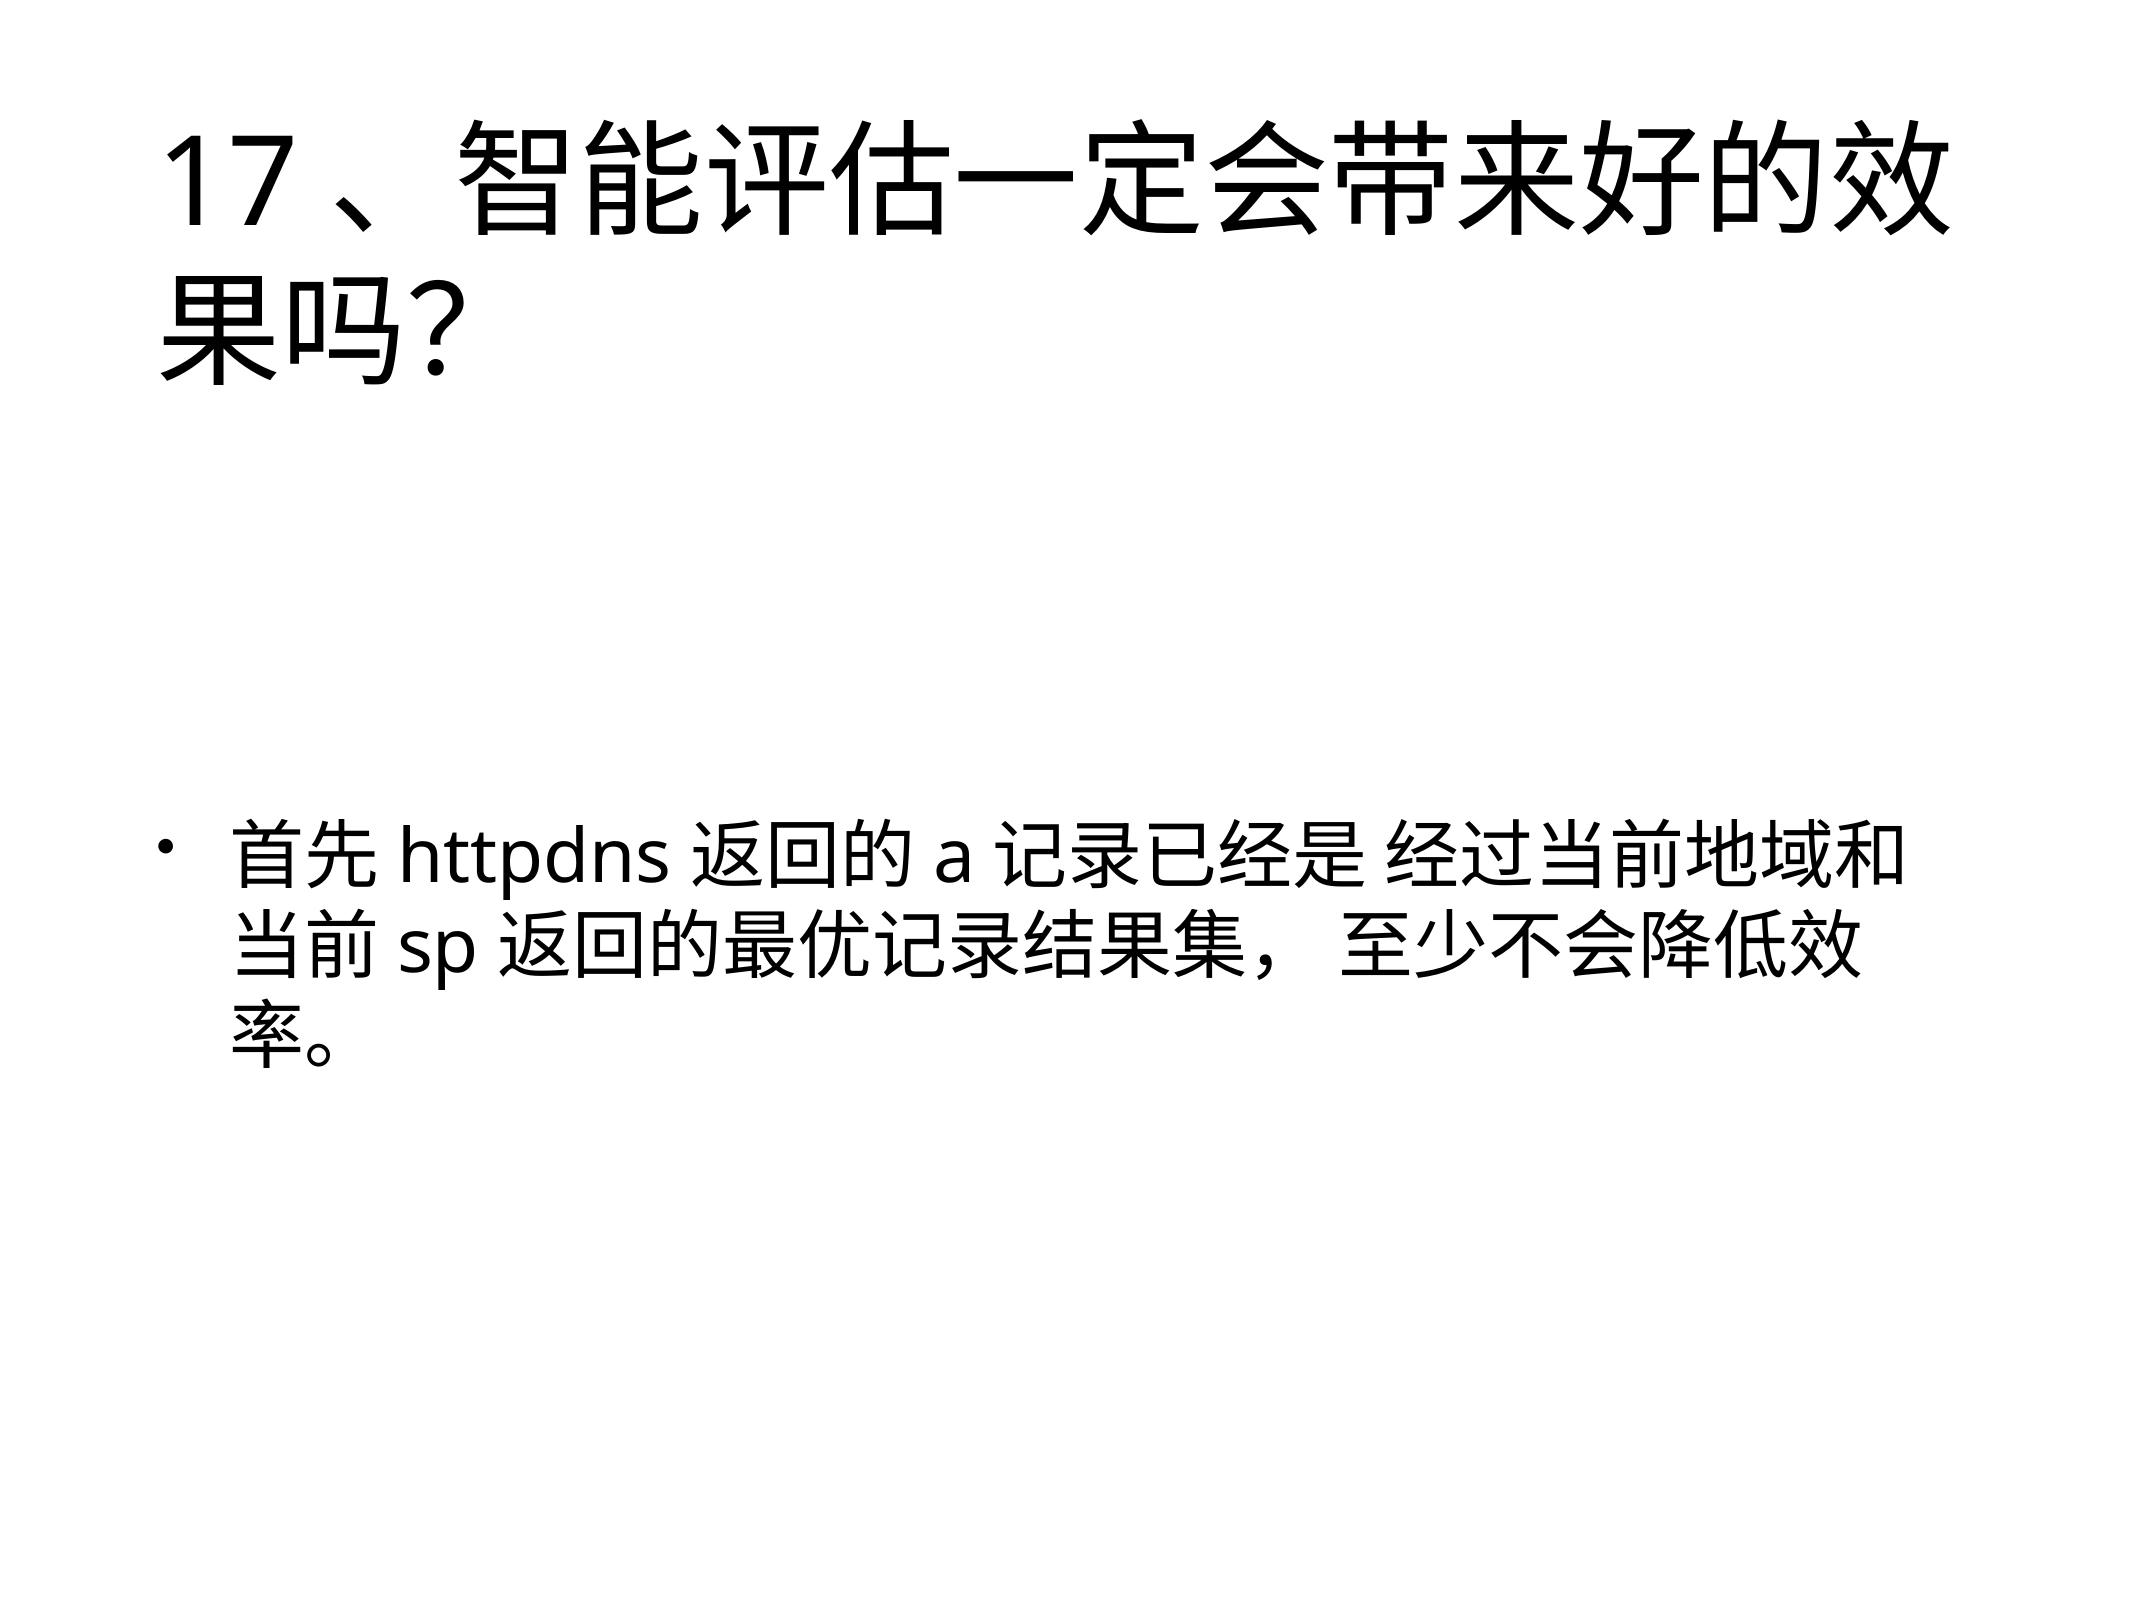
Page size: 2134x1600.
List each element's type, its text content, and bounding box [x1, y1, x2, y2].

title 17、智能评估一定会带来好的效果吗？ [155, 72, 1978, 426]
list 首先httpdns返回的a记录已经是 经过当前地域和当前sp返回的最优记录结果集， 至少不会降低效率。 [155, 426, 1978, 1459]
